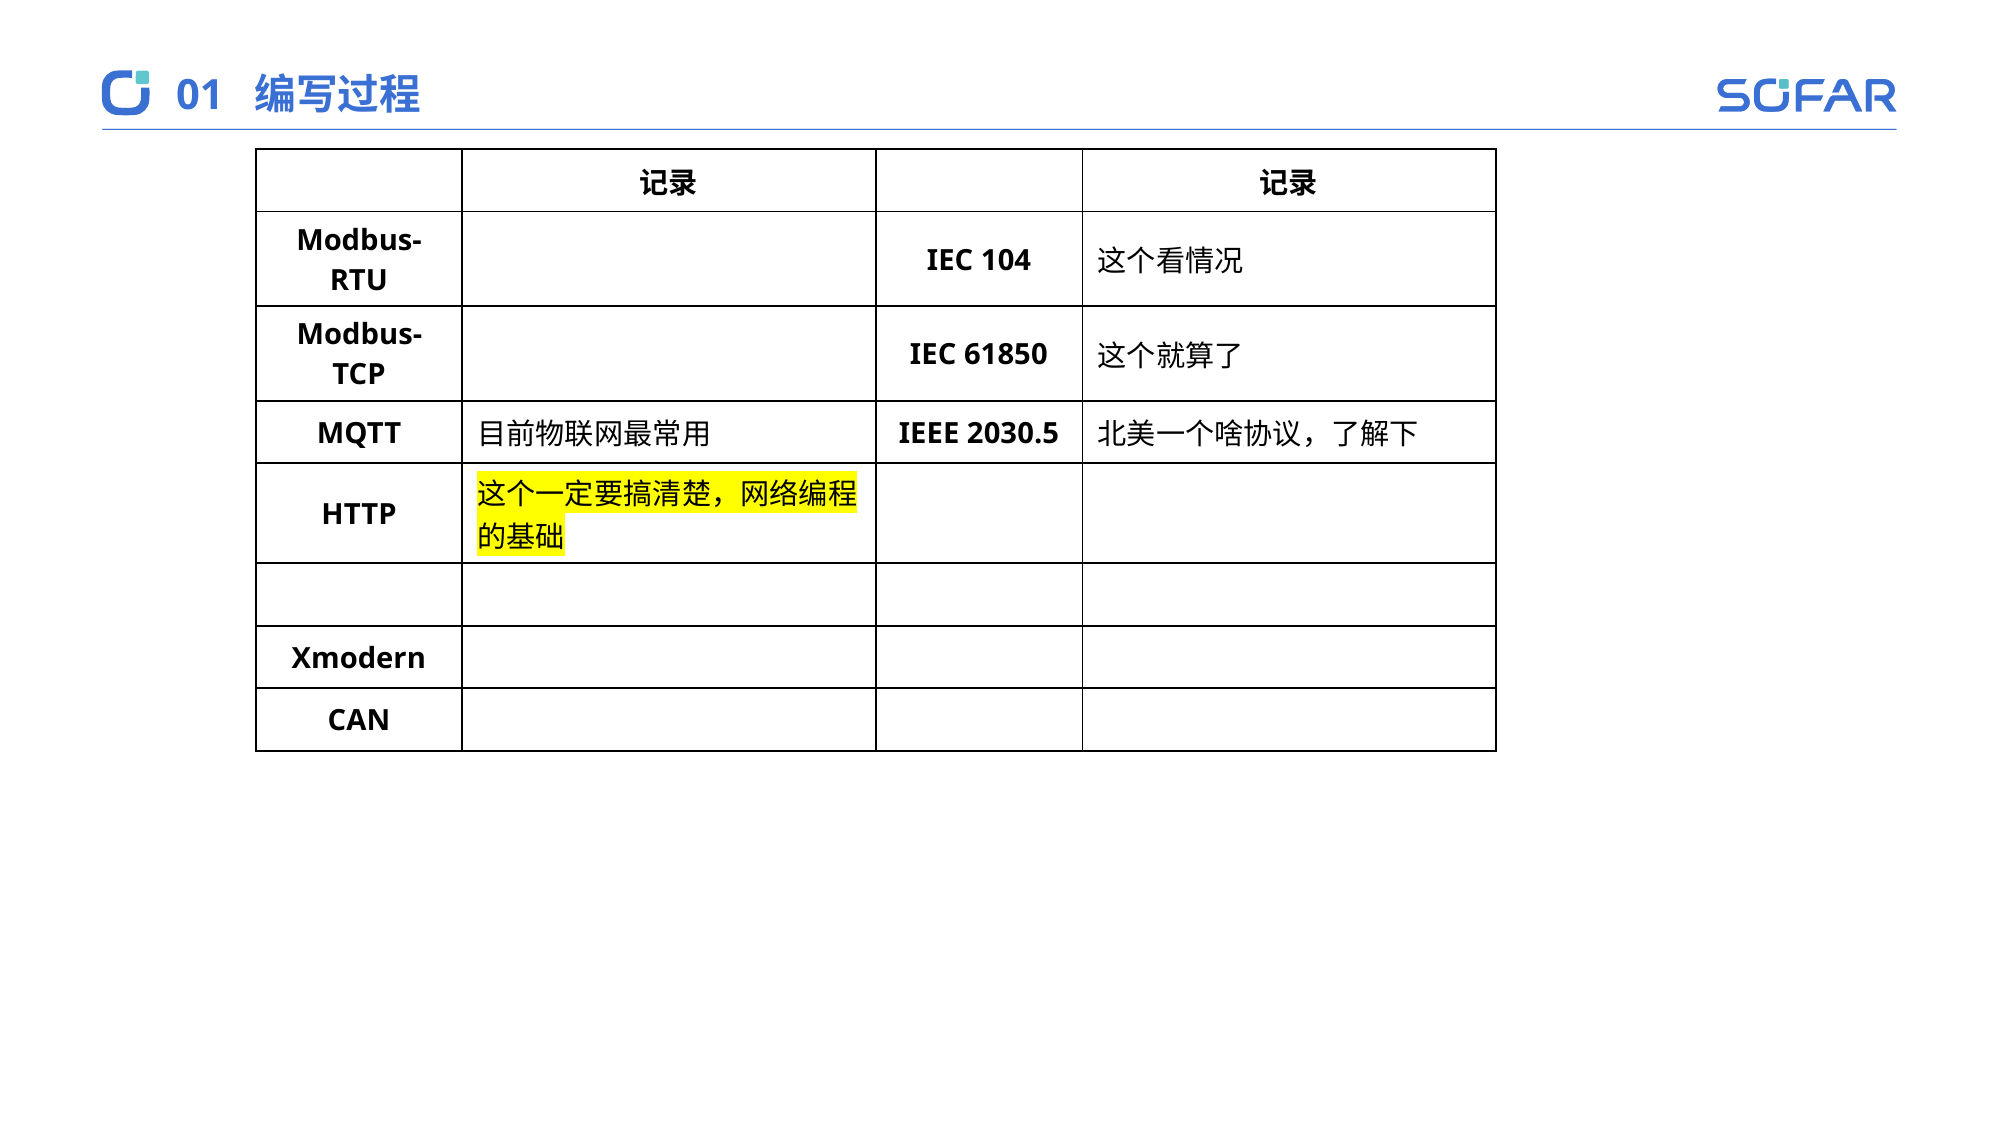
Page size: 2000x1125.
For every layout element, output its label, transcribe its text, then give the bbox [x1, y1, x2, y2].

table_cell [463, 564, 875, 625]
table_cell [257, 564, 461, 625]
table_cell [463, 212, 875, 305]
table_cell Modbus-TCP [257, 307, 461, 400]
table_cell [463, 627, 875, 687]
text_box 01 [161, 60, 256, 112]
table_cell Xmodern [257, 627, 461, 687]
table_cell IEEE 2030.5 [877, 402, 1082, 462]
table_header 记录 [463, 150, 875, 211]
picture [102, 78, 1897, 130]
table_cell 北美一个啥协议，了解下 [1083, 402, 1495, 462]
table_cell [877, 564, 1082, 625]
table_cell 这个就算了 [1083, 307, 1495, 400]
table_cell HTTP [257, 464, 461, 562]
table_cell [1083, 627, 1495, 687]
table_header [257, 150, 461, 211]
table_cell [463, 689, 875, 750]
table_cell [877, 689, 1082, 750]
table_cell 这个一定要搞清楚，网络编程的基础 [463, 464, 875, 562]
table_header [877, 150, 1082, 211]
table_cell 目前物联网最常用 [463, 402, 875, 462]
table_cell Modbus-RTU [257, 212, 461, 305]
table_cell [877, 464, 1082, 562]
table_cell [877, 627, 1082, 687]
table_cell [463, 307, 875, 400]
table_cell MQTT [257, 402, 461, 462]
list 编写过程 [239, 60, 775, 113]
table_cell [1083, 564, 1495, 625]
table_cell [1083, 689, 1495, 750]
table_cell 这个看情况 [1083, 212, 1495, 305]
table_header 记录 [1083, 150, 1495, 211]
table_cell [1083, 464, 1495, 562]
table_cell IEC 104 [877, 212, 1082, 305]
table_cell CAN [257, 689, 461, 750]
table_cell IEC 61850 [877, 307, 1082, 400]
